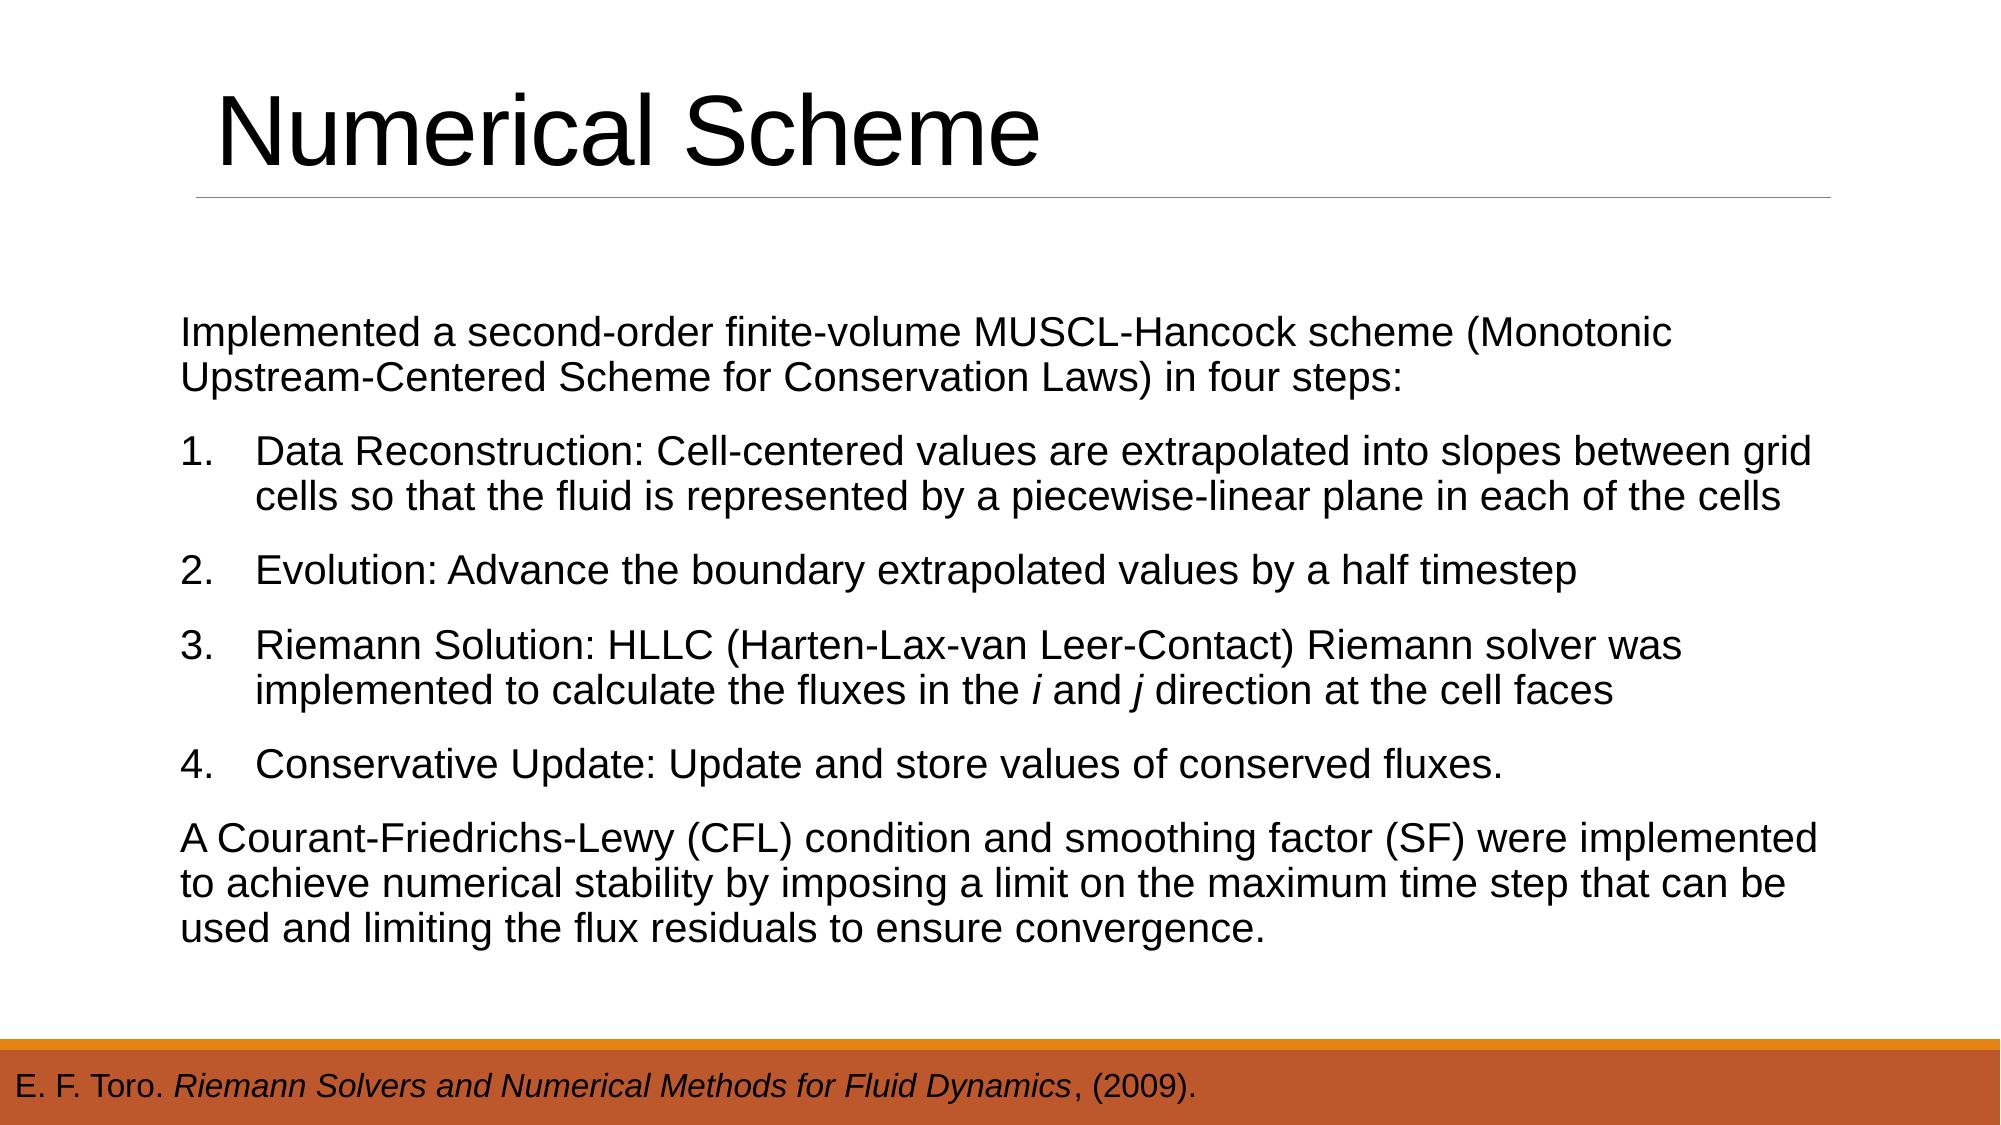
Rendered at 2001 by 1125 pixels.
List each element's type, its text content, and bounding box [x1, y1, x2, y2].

text_box E. F. Toro. Riemann Solvers and Numerical Methods for Fluid Dynamics, (2009). [0, 1057, 1265, 1112]
text_box Numerical Scheme [199, 0, 1850, 194]
list Implemented a second-order finite-volume MUSCL-Hancock scheme (Monotonic Upstream-Centered Scheme for Conservation Laws) in four steps: Data Reconstruction: Cell-centered values are extrapolated into slopes between grid cells so that the fluid is represented by a piecewise-linear plane in each of the cells Evolution: Advance the boundary extrapolated values by a half timestep Riemann Solution: HLLC (Harten-Lax-van Leer-Contact) Riemann solver was implemented to calculate the fluxes in the i and j direction at the cell faces Conservative Update: Update and store values of conserved fluxes. A Courant-Friedrichs-Lewy (CFL) condition and smoothing factor (SF) were implemented to achieve numerical stability by imposing a limit on the maximum time step that can be used and limiting the flux residuals to ensure convergence. [180, 302, 1830, 963]
